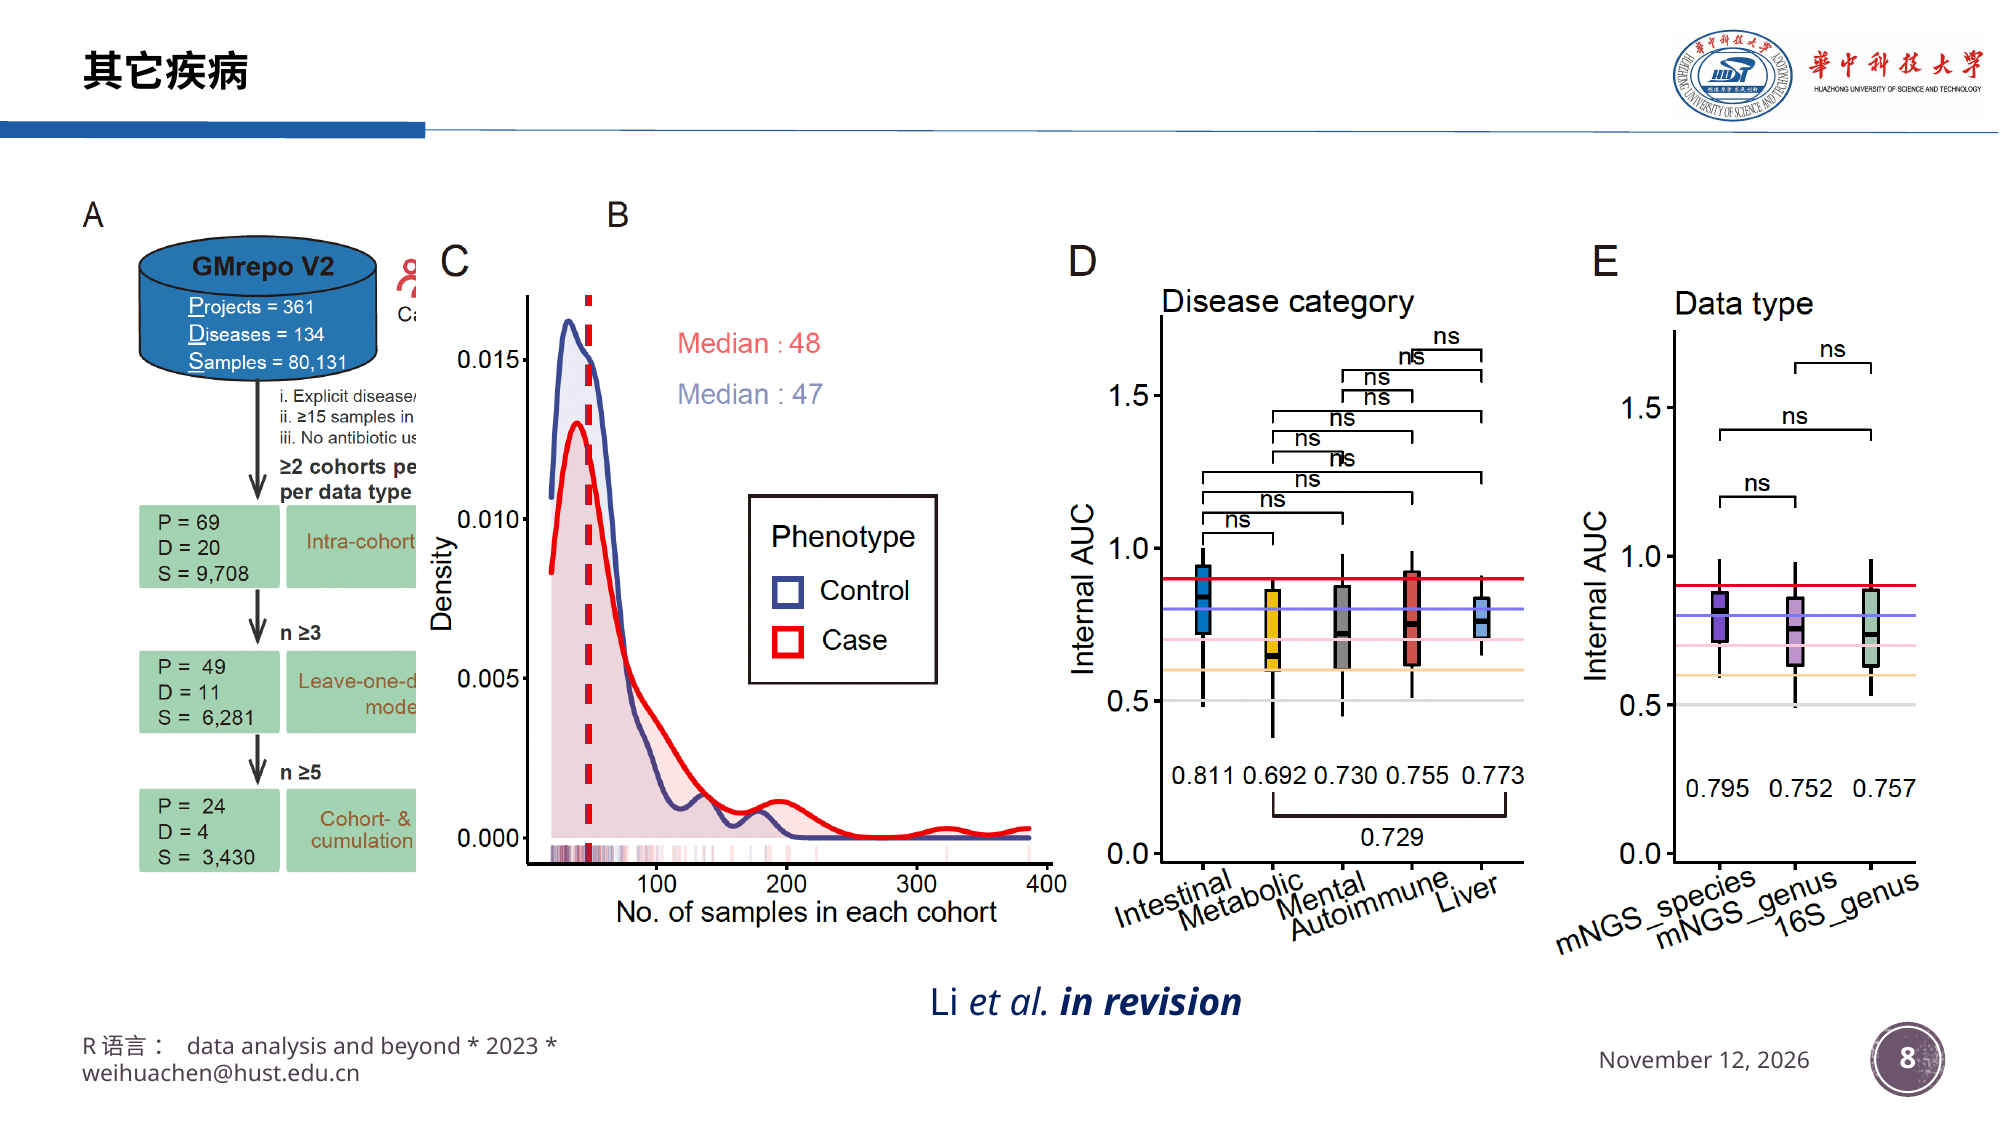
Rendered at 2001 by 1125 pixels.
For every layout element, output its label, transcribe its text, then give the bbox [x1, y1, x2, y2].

picture [416, 237, 1959, 955]
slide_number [1541, 1030, 1826, 1091]
slide_number 8 [1855, 1028, 1961, 1089]
text_box Li et al. in revision [914, 970, 1259, 1030]
picture [1667, 28, 1984, 123]
title 其它疾病 [67, 34, 1628, 113]
footer R语言 ： data analysis and beyond * 2023 * weihuachen@hust.edu.cn [67, 1028, 693, 1089]
picture [67, 185, 1343, 957]
